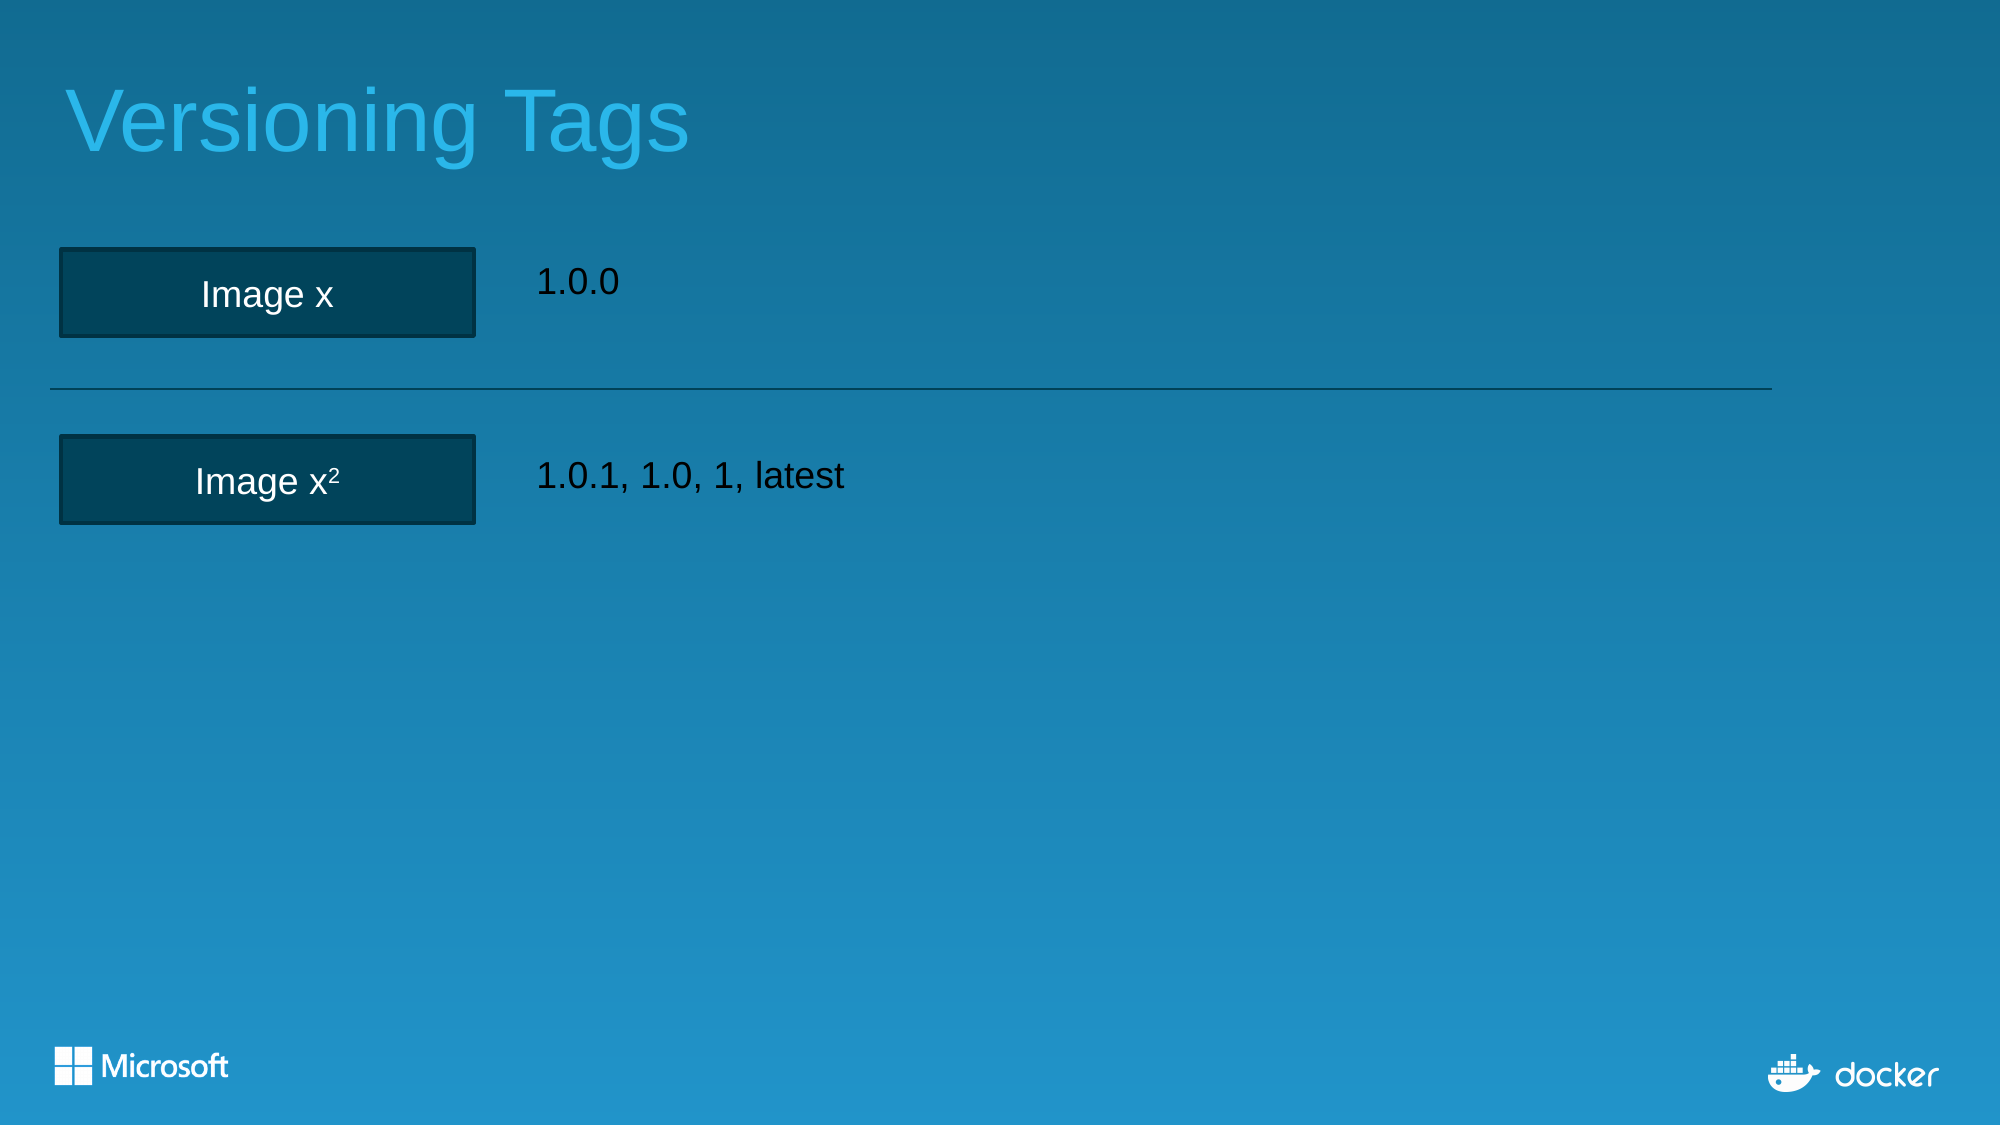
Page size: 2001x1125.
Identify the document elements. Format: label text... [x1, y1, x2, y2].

text_box 1.0.0 [521, 249, 1397, 309]
title Versioning Tags [50, 59, 1950, 165]
picture [50, 1042, 232, 1096]
text_box Image x2 [59, 434, 476, 525]
text_box Image x [59, 247, 476, 338]
text_box 1.0.1, 1.0, 1, latest [521, 443, 1397, 504]
picture [1768, 1054, 1939, 1092]
